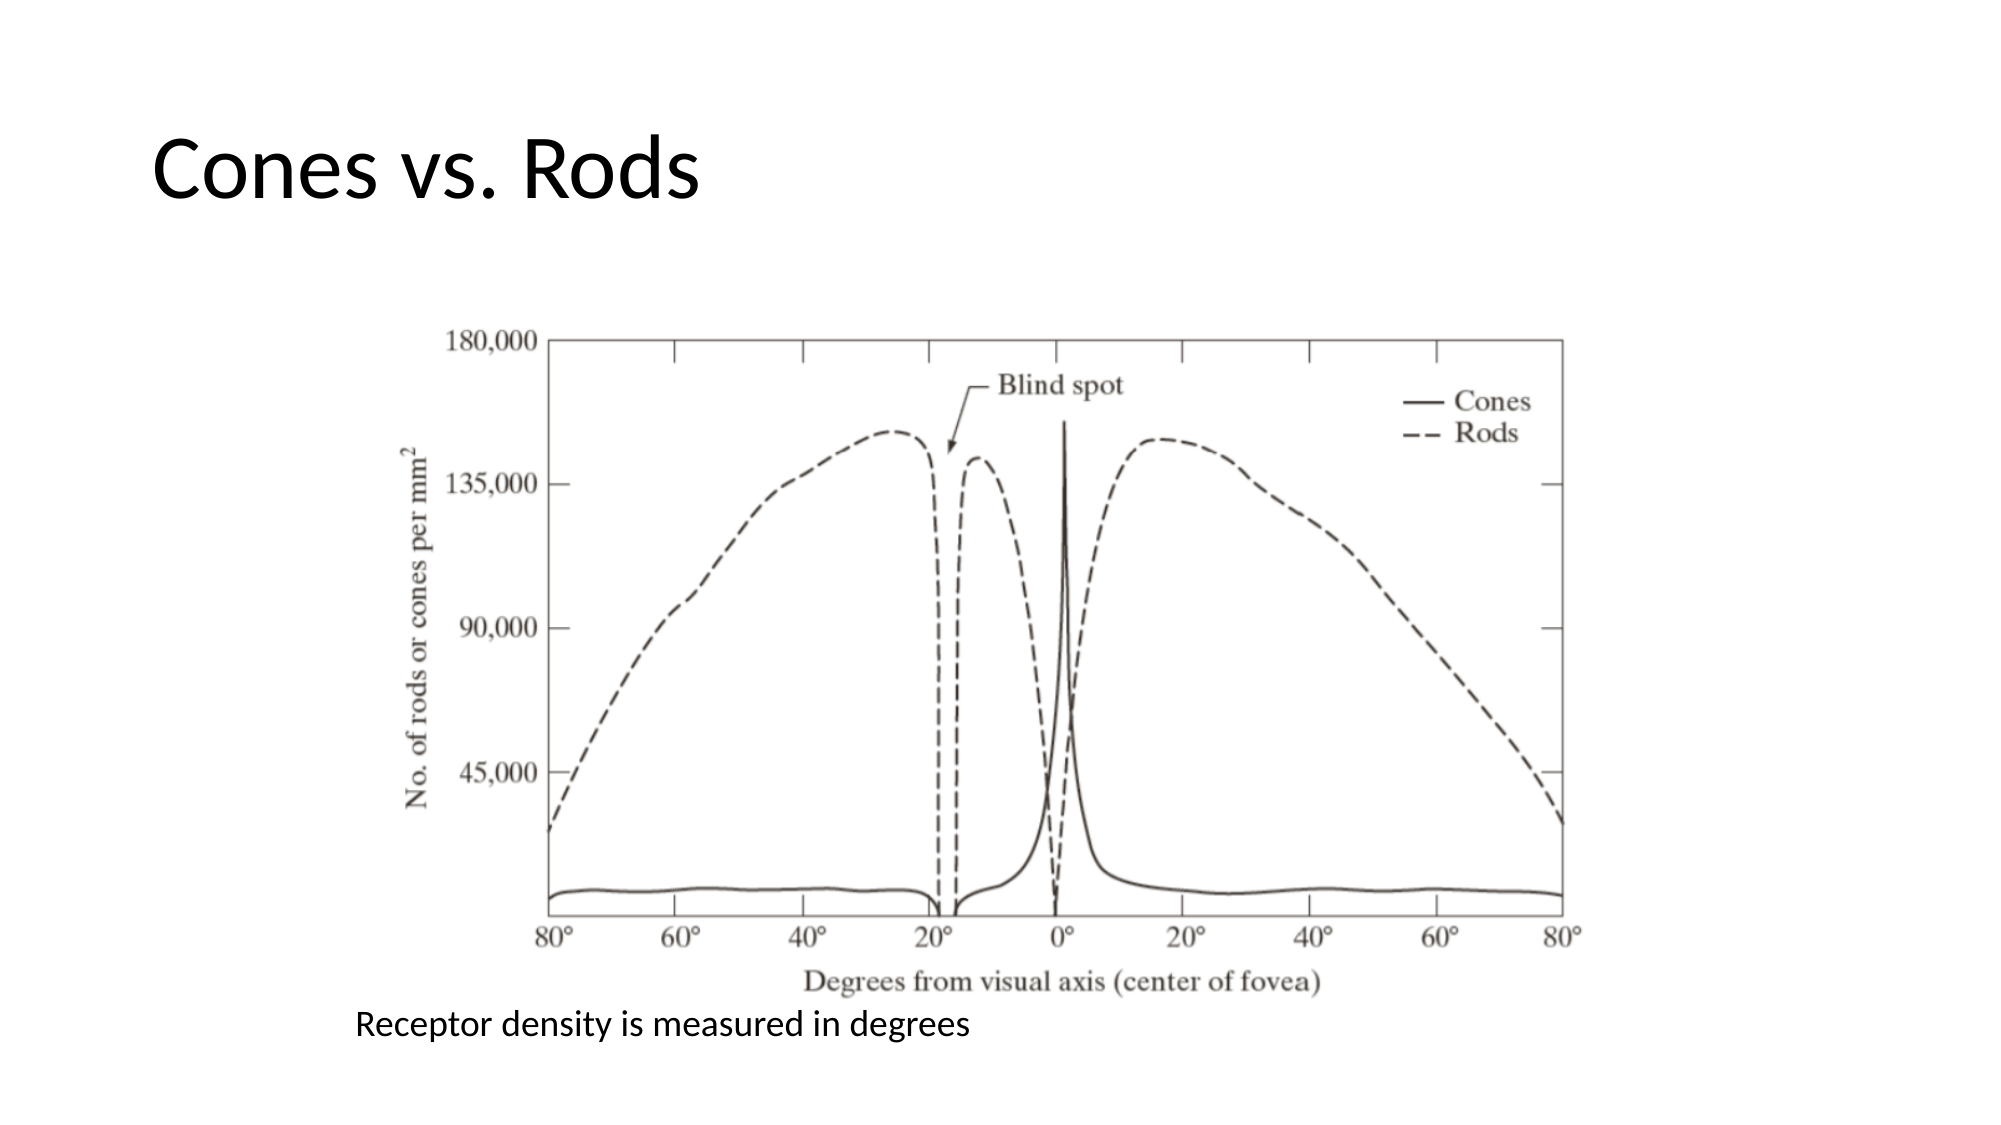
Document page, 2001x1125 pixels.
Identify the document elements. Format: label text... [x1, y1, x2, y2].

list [383, 299, 1617, 1014]
text_box Receptor density is measured in degrees [340, 991, 993, 1052]
title Cones vs. Rods [137, 59, 1863, 278]
